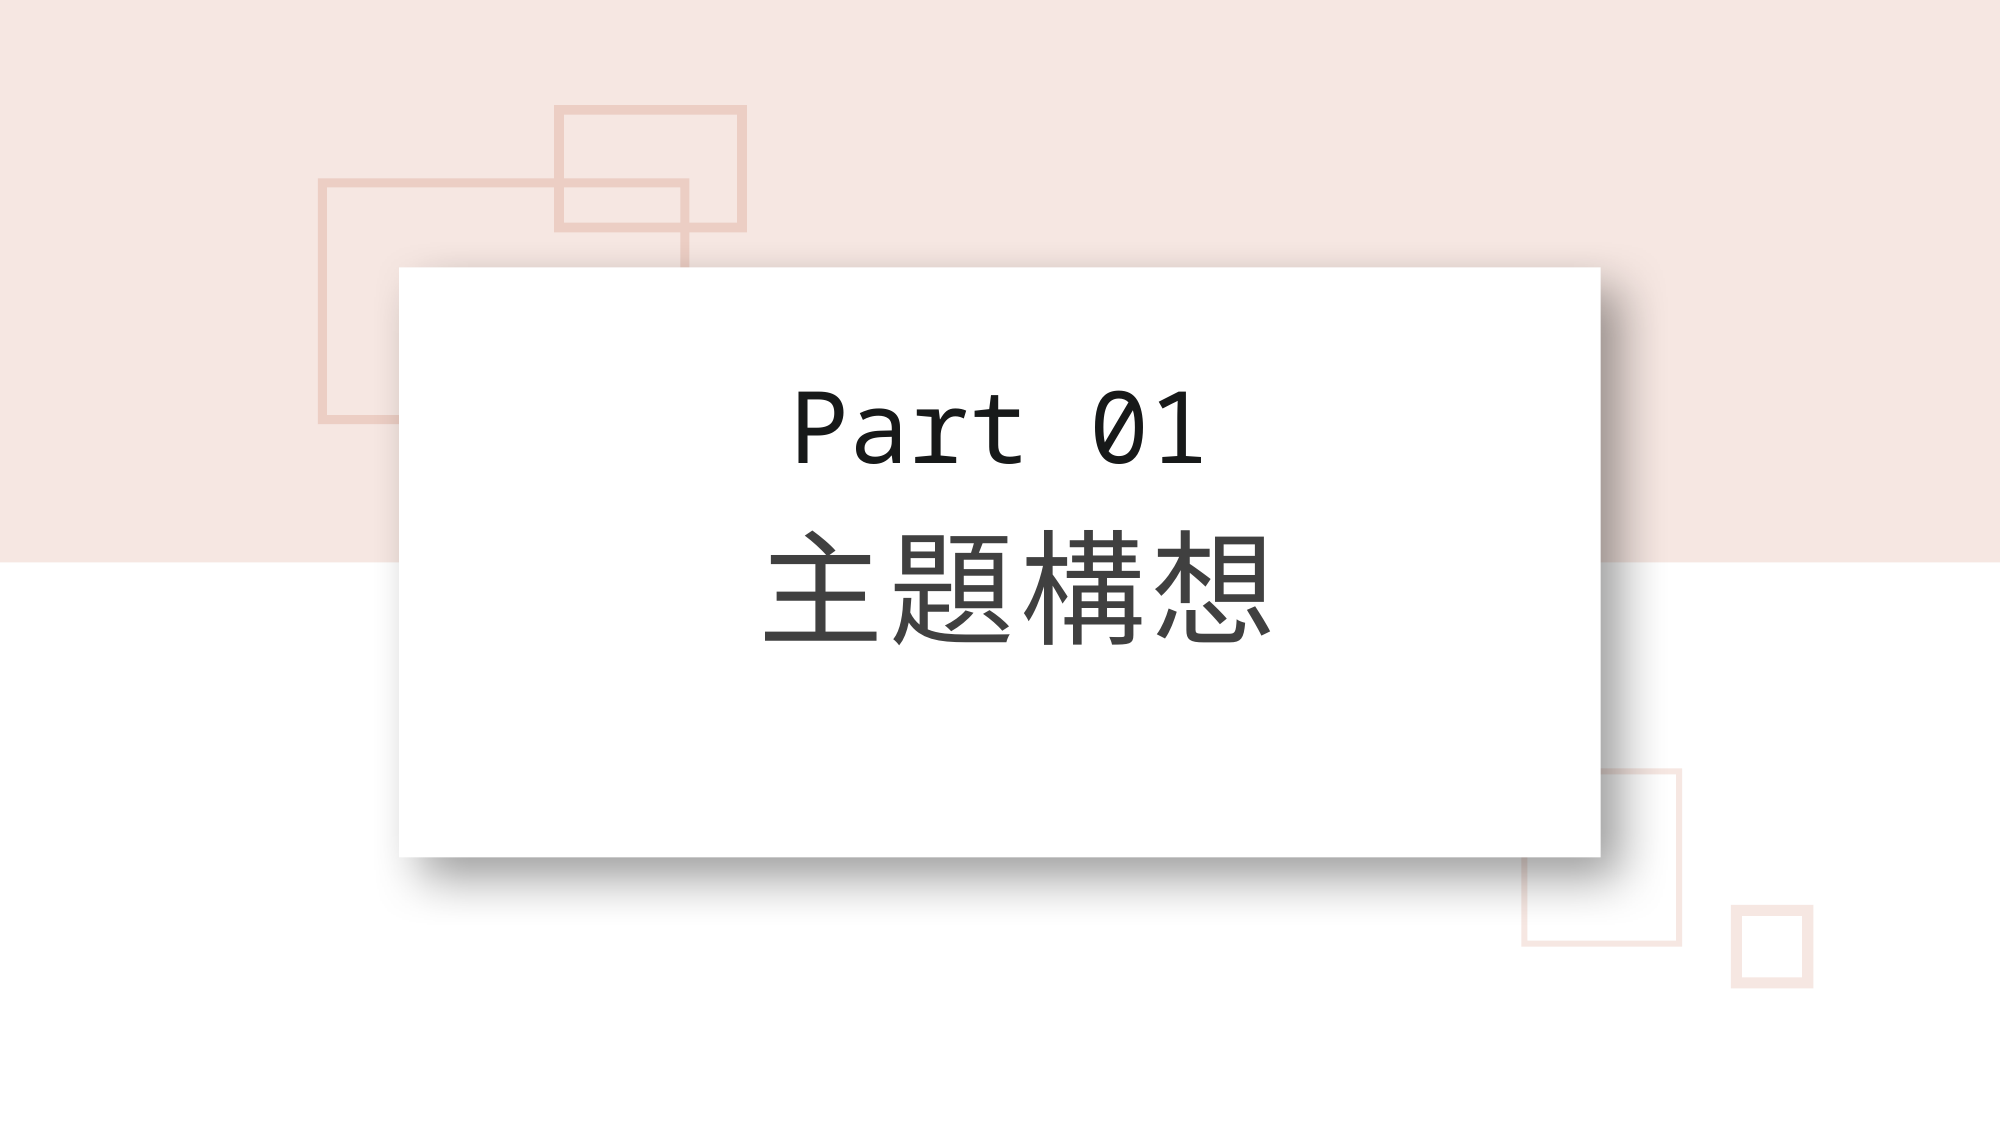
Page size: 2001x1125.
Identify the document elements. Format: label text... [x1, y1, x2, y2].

text_box [553, 104, 748, 233]
text_box [0, 0, 2000, 563]
text_box 主題構想 [689, 503, 1347, 669]
text_box [1730, 904, 1814, 989]
text_box [565, 177, 690, 222]
text_box [317, 177, 553, 425]
text_box [398, 266, 1602, 858]
text_box [1520, 767, 1683, 948]
text_box [679, 233, 690, 255]
text_box Part 01 [746, 356, 1254, 491]
